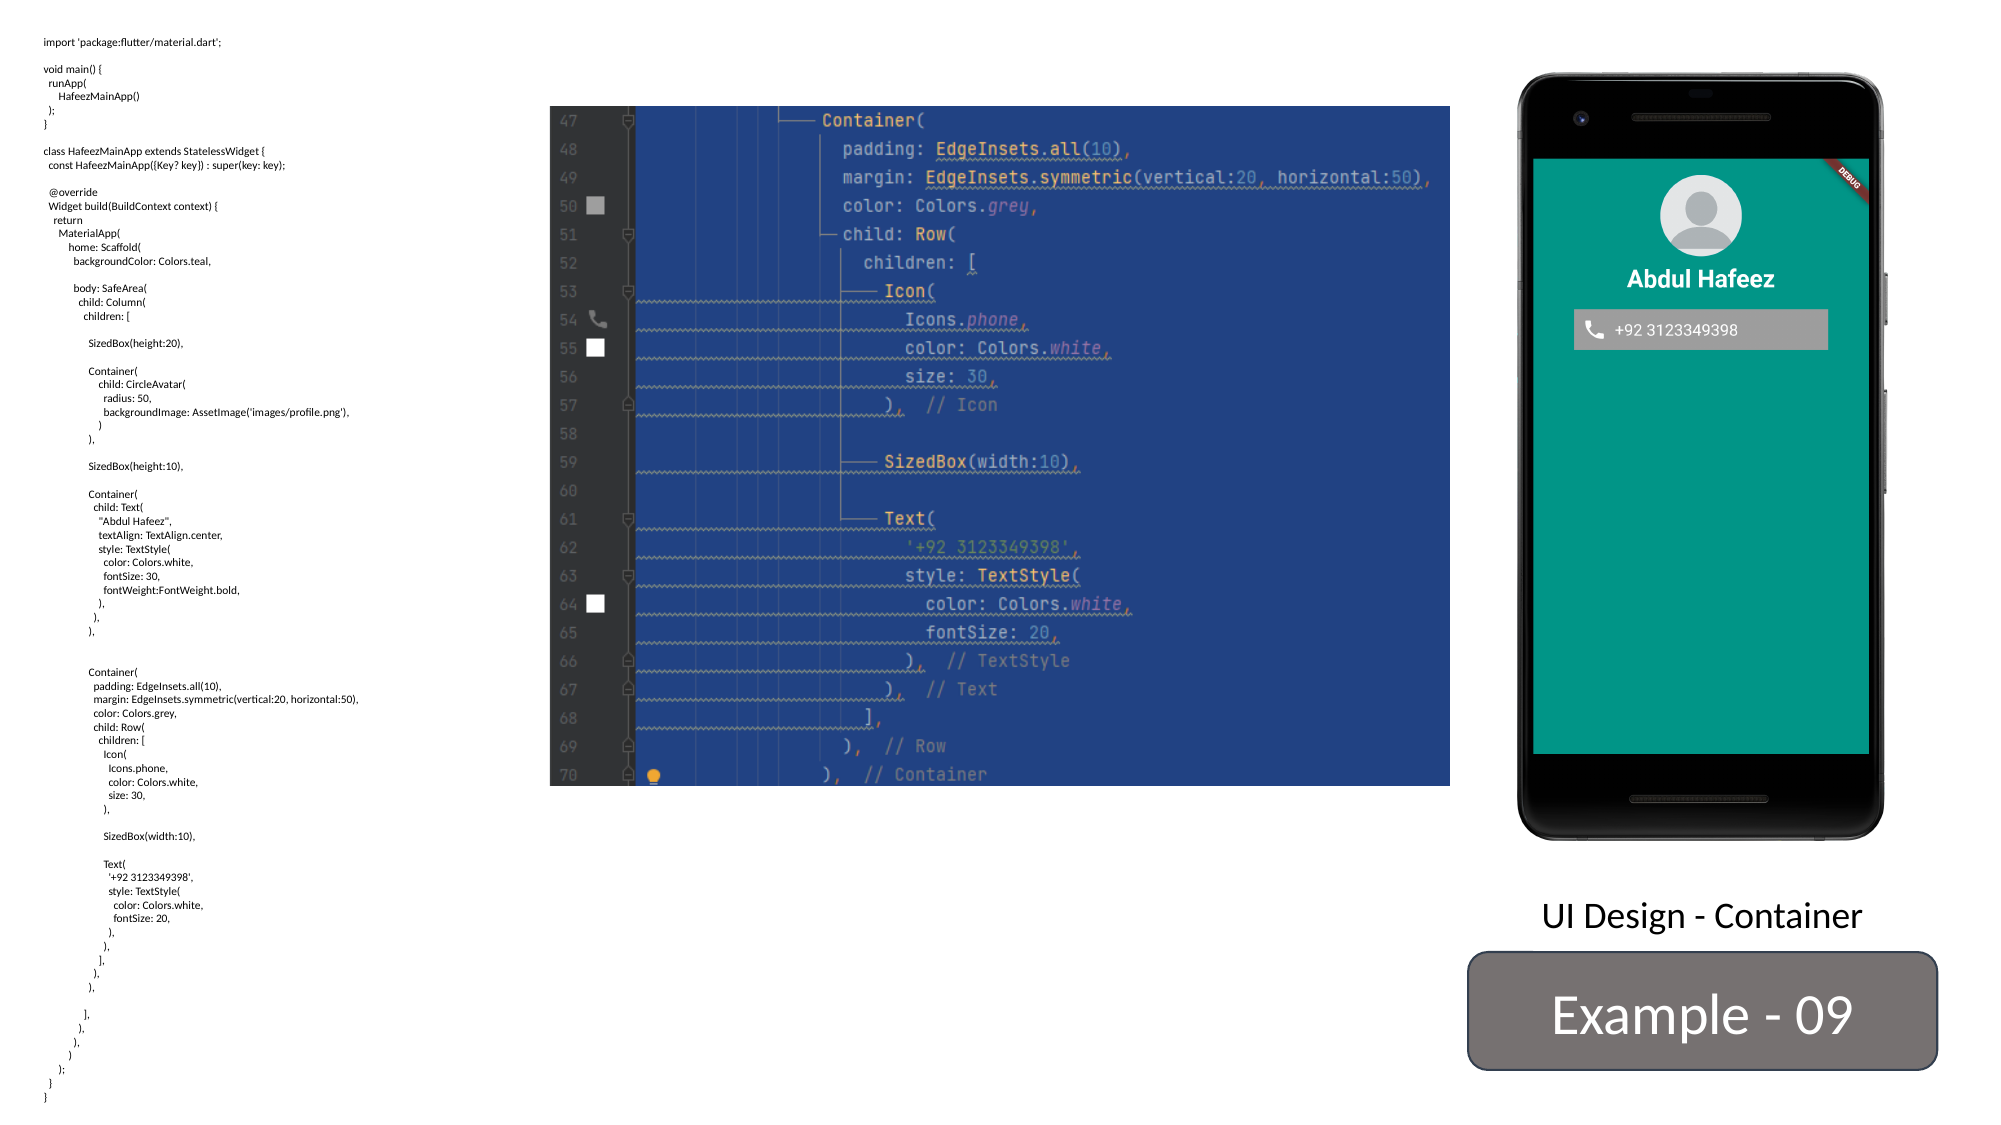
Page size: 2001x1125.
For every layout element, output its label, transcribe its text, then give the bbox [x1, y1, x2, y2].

text_box Example - 09 [1467, 950, 1939, 1071]
text_box import 'package:flutter/material.dart'; void main() { runApp( HafeezMainApp() ); } class HafeezMainApp extends StatelessWidget { const HafeezMainApp({Key? key}) : super(key: key); @override Widget build(BuildContext context) { return MaterialApp( home: Scaffold( backgroundColor: Colors.teal, body: SafeArea( child: Column( children: [ SizedBox(height:20), Container( child: CircleAvatar( radius: 50, backgroundImage: AssetImage('images/profile.png'), ) ), SizedBox(height:10), Container( child: Text( "Abdul Hafeez", textAlign: TextAlign.center, style: TextStyle( color: Colors.white, fontSize: 30, fontWeight:FontWeight.bold, ), ), ), Container( padding: EdgeInsets.all(10), margin: EdgeInsets.symmetric(vertical:20, horizontal:50), color: Colors.grey, child: Row( children: [ Icon( Icons.phone, color: Colors.white, size: 30, ), SizedBox(width:10), Text( '+92 3123349398', style: TextStyle( color: Colors.white, fontSize: 20, ), ), ], ), ), ], ), ), ) ); } } [28, 27, 532, 1111]
text_box UI Design - Container [1468, 883, 1938, 943]
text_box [549, 106, 1451, 786]
picture [1517, 72, 1888, 841]
